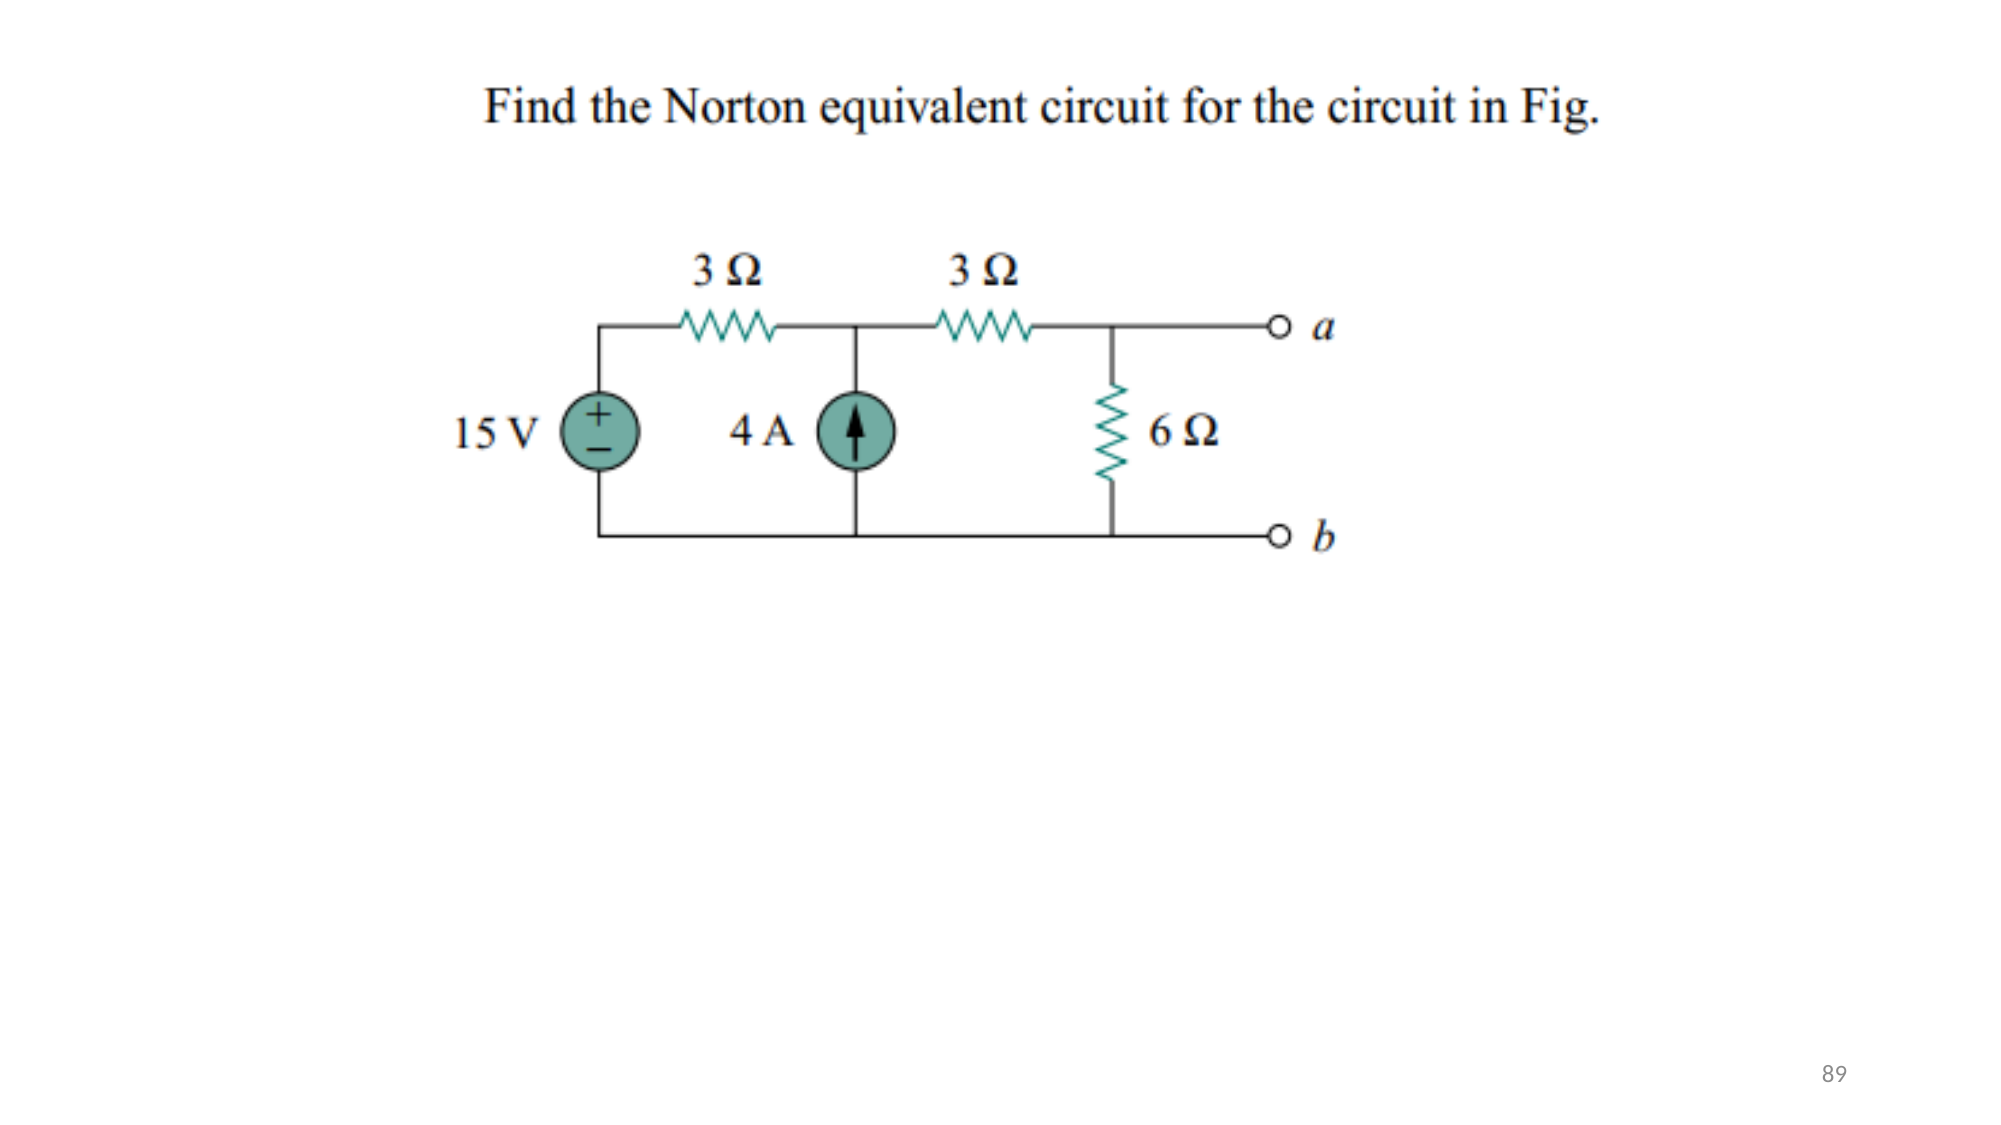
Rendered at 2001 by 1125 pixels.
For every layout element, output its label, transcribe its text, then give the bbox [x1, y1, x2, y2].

slide_number 89 [1412, 1042, 1863, 1103]
picture [424, 237, 1354, 563]
picture [474, 74, 1608, 138]
